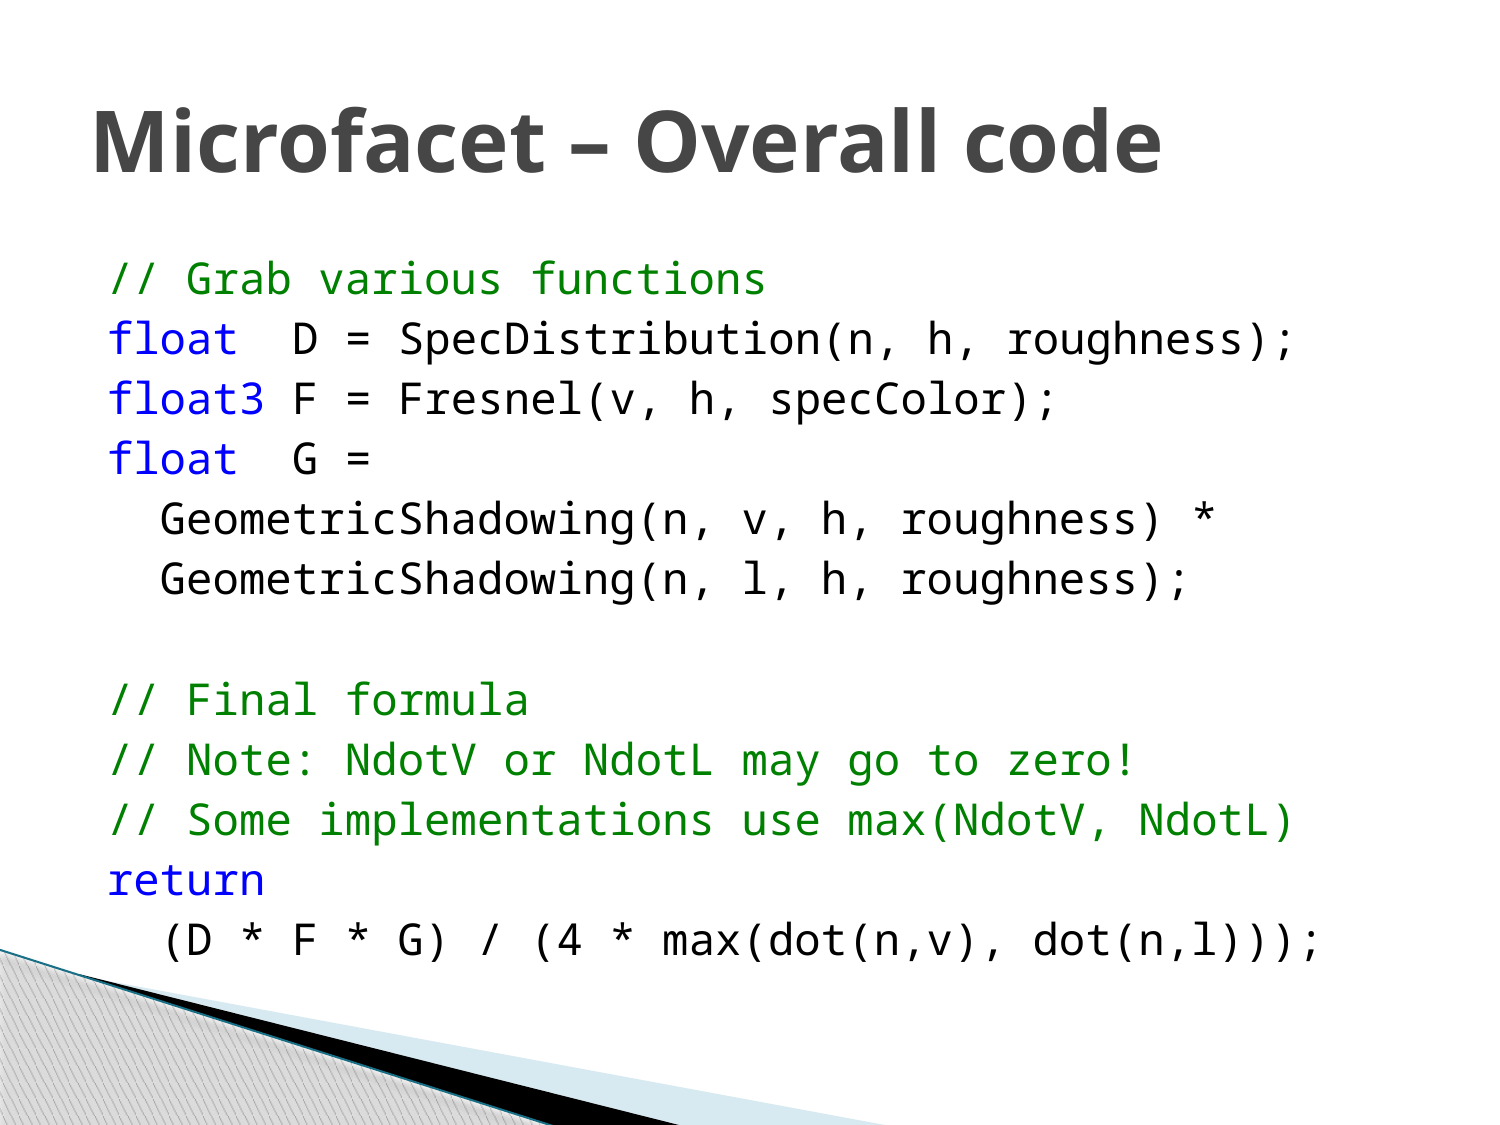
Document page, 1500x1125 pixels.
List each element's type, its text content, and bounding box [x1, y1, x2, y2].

title Microfacet – Overall code [75, 45, 1425, 233]
list // Grab various functions float D = SpecDistribution(n, h, roughness); float3 F = Fresnel(v, h, specColor); float G = GeometricShadowing(n, v, h, roughness) * GeometricShadowing(n, l, h, roughness); // Final formula // Note: NdotV or NdotL may go to zero! // Some implementations use max(NdotV, NdotL) return (D * F * G) / (4 * max(dot(n,v), dot(n,l))); [75, 243, 1425, 986]
